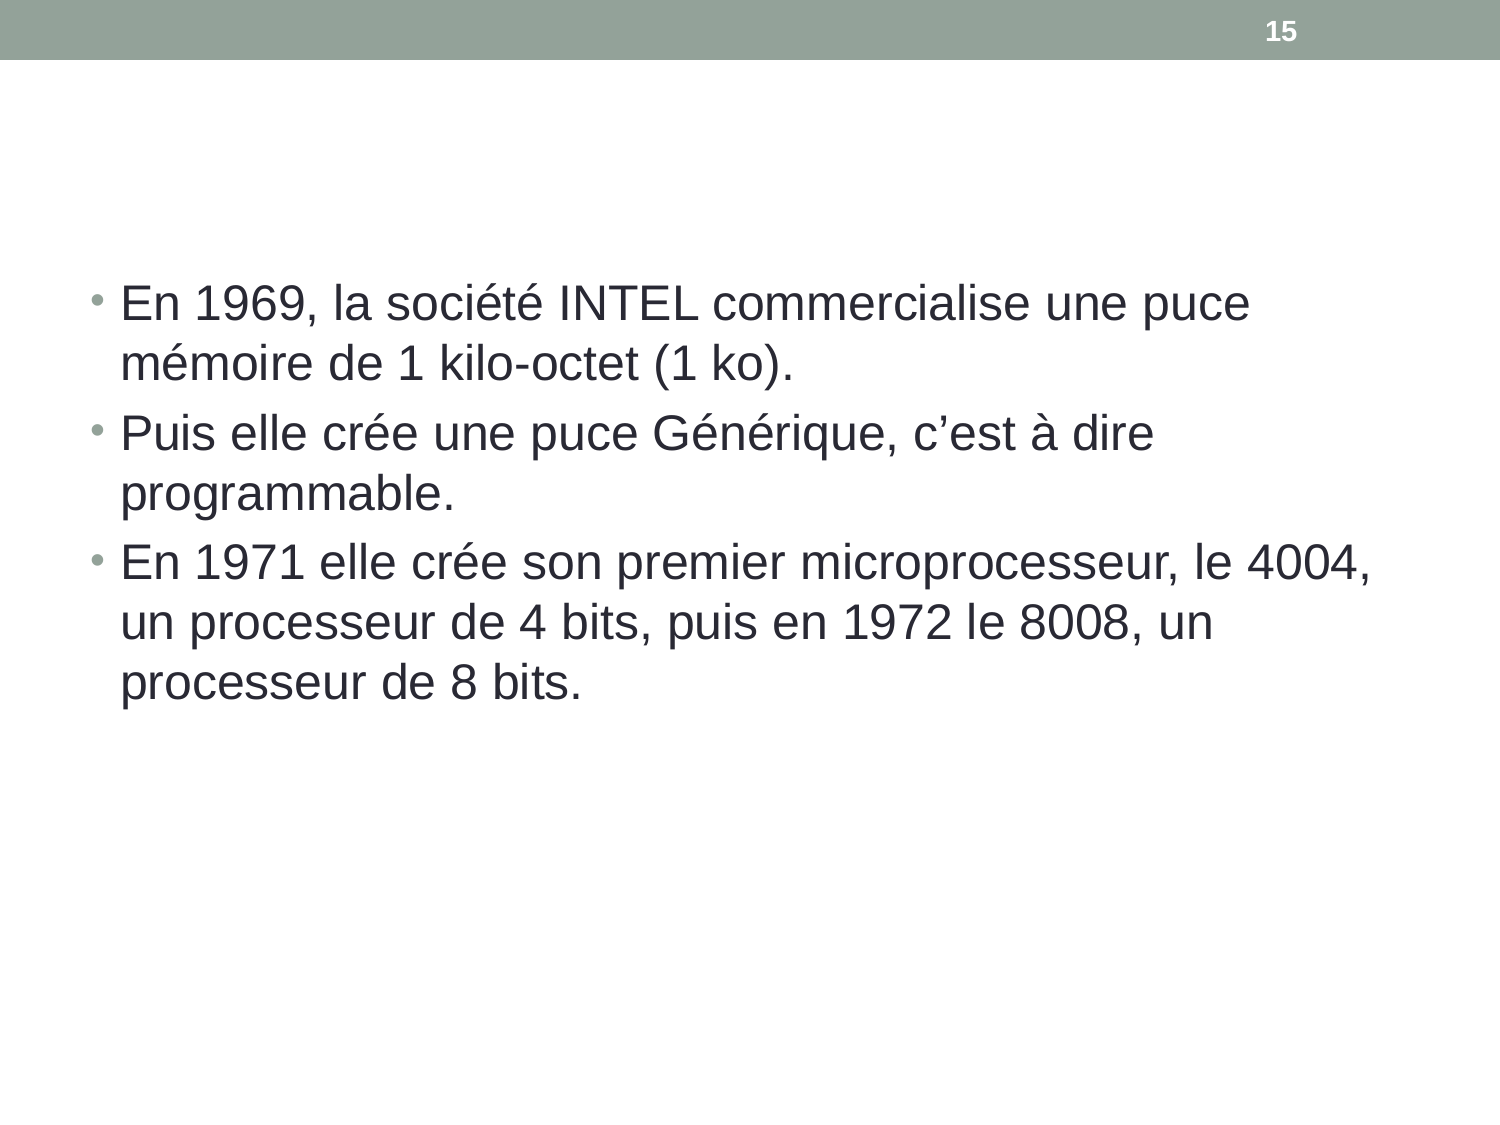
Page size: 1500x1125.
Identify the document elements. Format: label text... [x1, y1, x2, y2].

list En 1969, la société INTEL commercialise une puce mémoire de 1 kilo-octet (1 ko). Puis elle crée une puce Générique, c’est à dire programmable. En 1971 elle crée son premier microprocesseur, le 4004, un processeur de 4 bits, puis en 1972 le 8008, un processeur de 8 bits. [75, 262, 1425, 1063]
slide_number 15 [1250, 3, 1425, 57]
